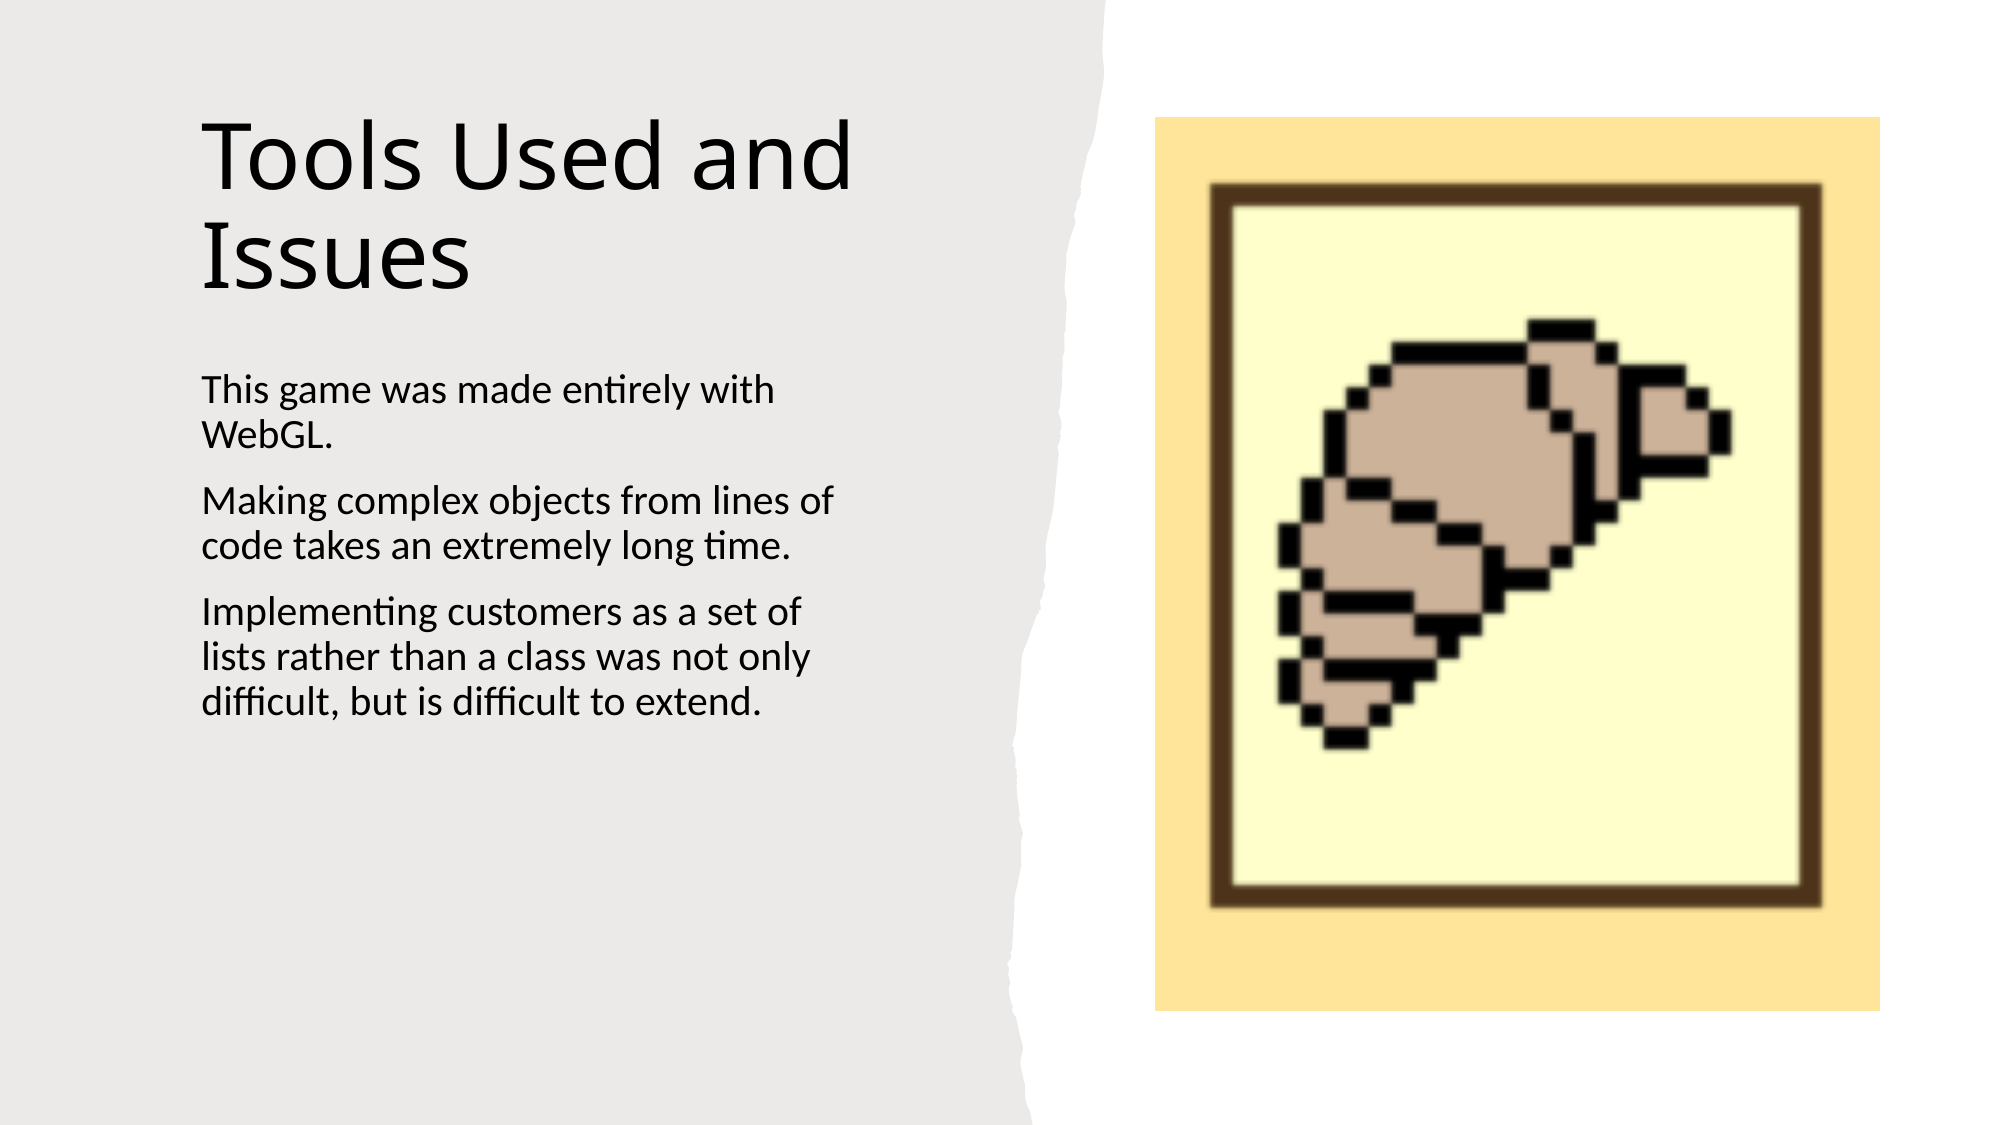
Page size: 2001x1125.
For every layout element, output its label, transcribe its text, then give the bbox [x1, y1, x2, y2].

list This game was made entirely with WebGL. Making complex objects from lines of code takes an extremely long time. Implementing customers as a set of lists rather than a class was not only difficult, but is difficult to extend. [186, 359, 915, 1002]
title Tools Used and Issues [186, 99, 972, 319]
text_box [0, 0, 1107, 1125]
picture [1155, 117, 1880, 1011]
text_box [1009, 0, 2000, 1125]
